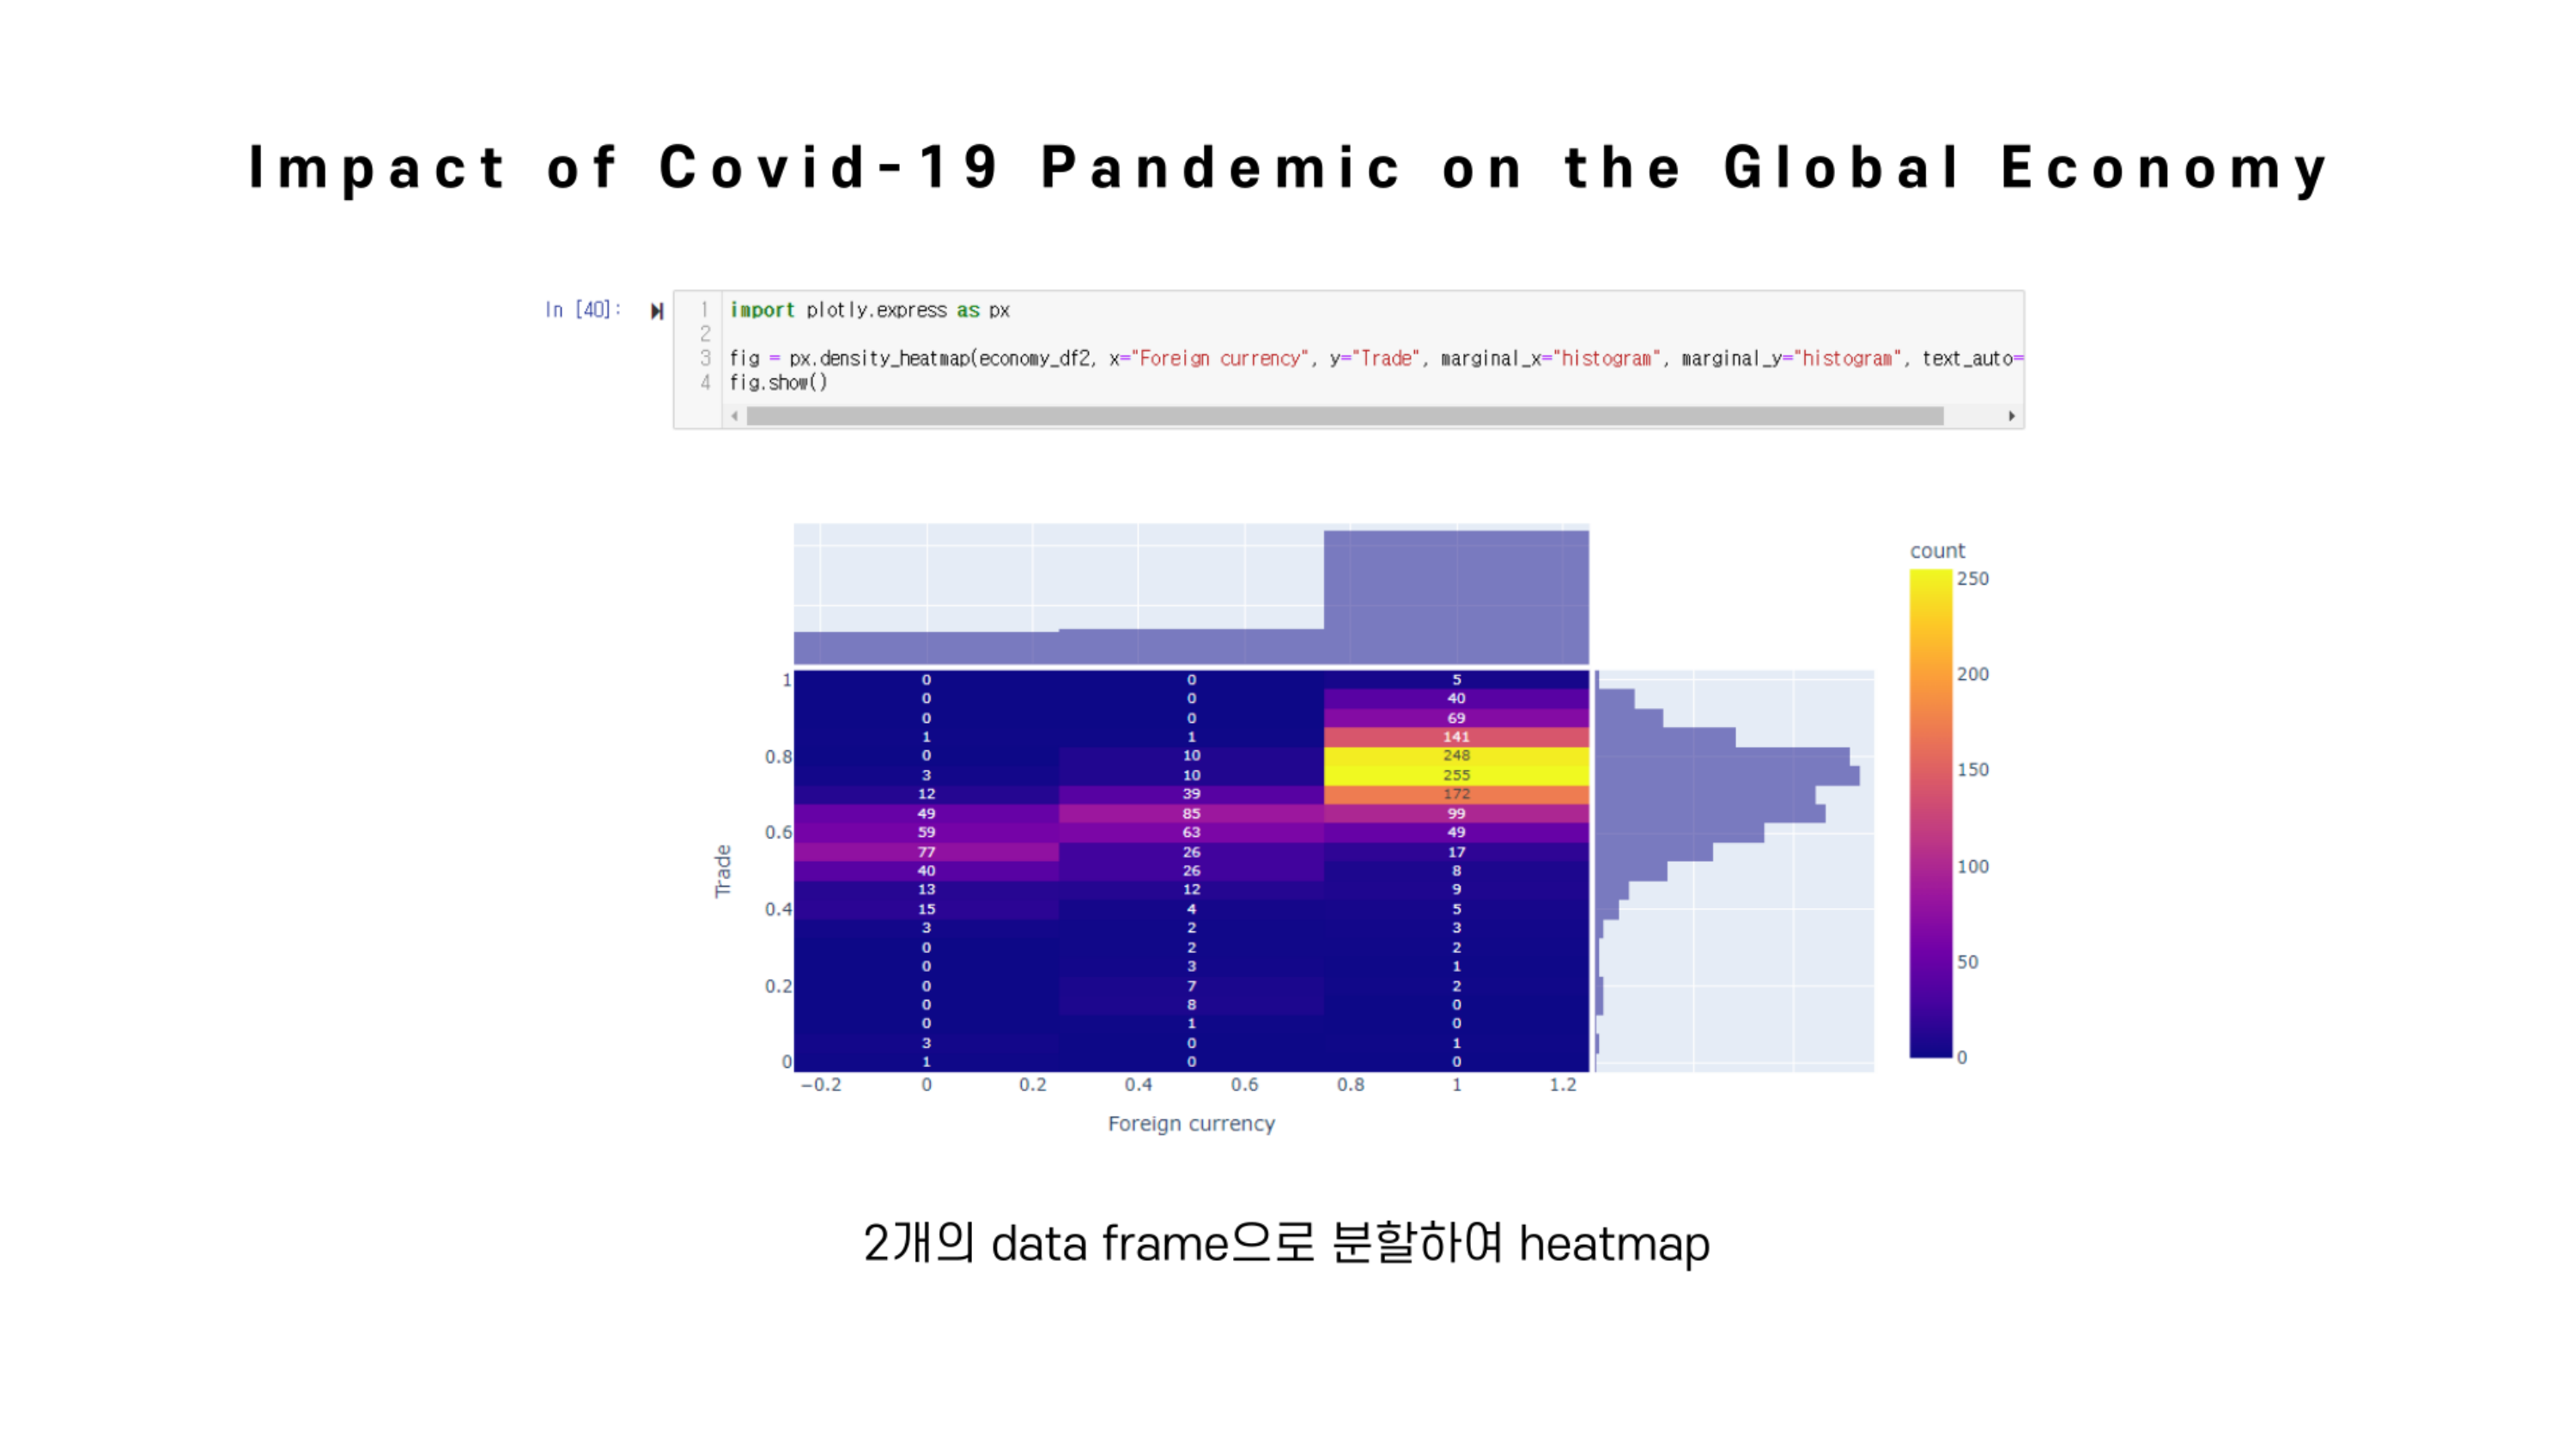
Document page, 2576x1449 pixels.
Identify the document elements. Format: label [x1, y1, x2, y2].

picture [592, 1203, 1731, 1293]
picture [0, 119, 2350, 226]
text_box [538, 286, 2037, 1162]
